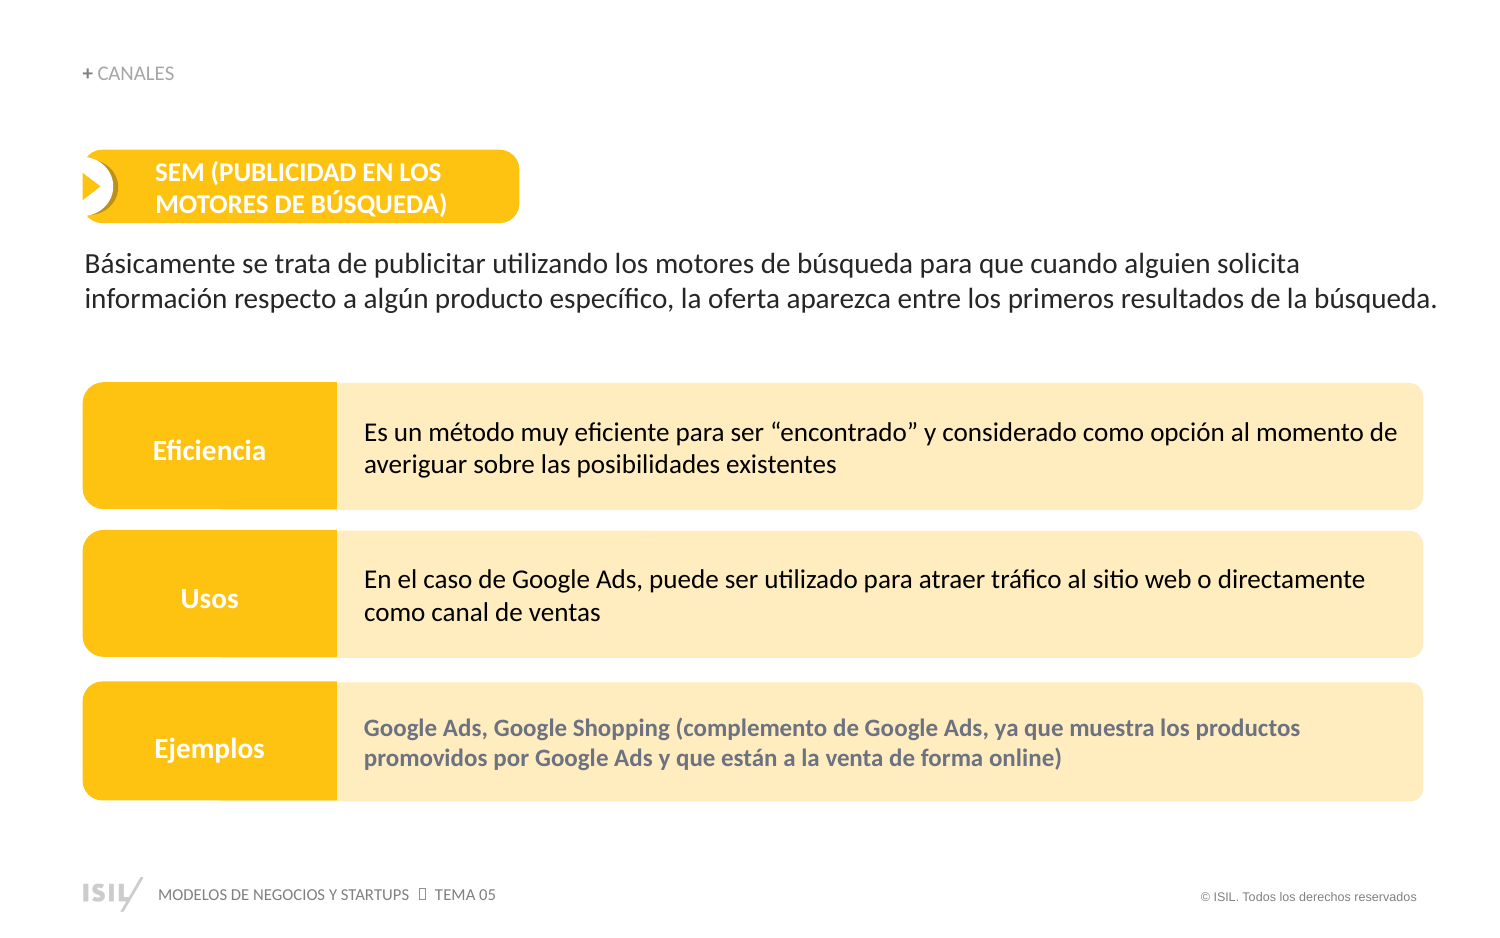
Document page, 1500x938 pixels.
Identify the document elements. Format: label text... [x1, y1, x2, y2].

text_box Ejemplos [82, 728, 337, 764]
text_box En el caso de Google Ads, puede ser utilizado para atraer tráfico al sitio web o directamente como canal de ventas [337, 528, 1426, 660]
text_box [80, 379, 339, 512]
text_box + CANALES [82, 61, 721, 85]
text_box Google Ads, Google Shopping (complemento de Google Ads, ya que muestra los productos promovidos por Google Ads y que están a la venta de forma online) [220, 680, 1426, 804]
text_box Básicamente se trata de publicitar utilizando los motores de búsqueda para que cuando alguien solicita información respecto a algún producto específico, la oferta aparezca entre los primeros resultados de la búsqueda. [82, 244, 1443, 315]
text_box Eficiencia [82, 431, 337, 467]
text_box [80, 527, 339, 660]
text_box Es un método muy eficiente para ser “encontrado” y considerado como opción al momento de averiguar sobre las posibilidades existentes [223, 380, 1426, 513]
text_box [80, 679, 339, 803]
text_box Usos [82, 579, 337, 615]
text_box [50, 156, 119, 217]
text_box SEM (PUBLICIDAD EN LOS MOTORES DE BÚSQUEDA) [86, 147, 522, 226]
